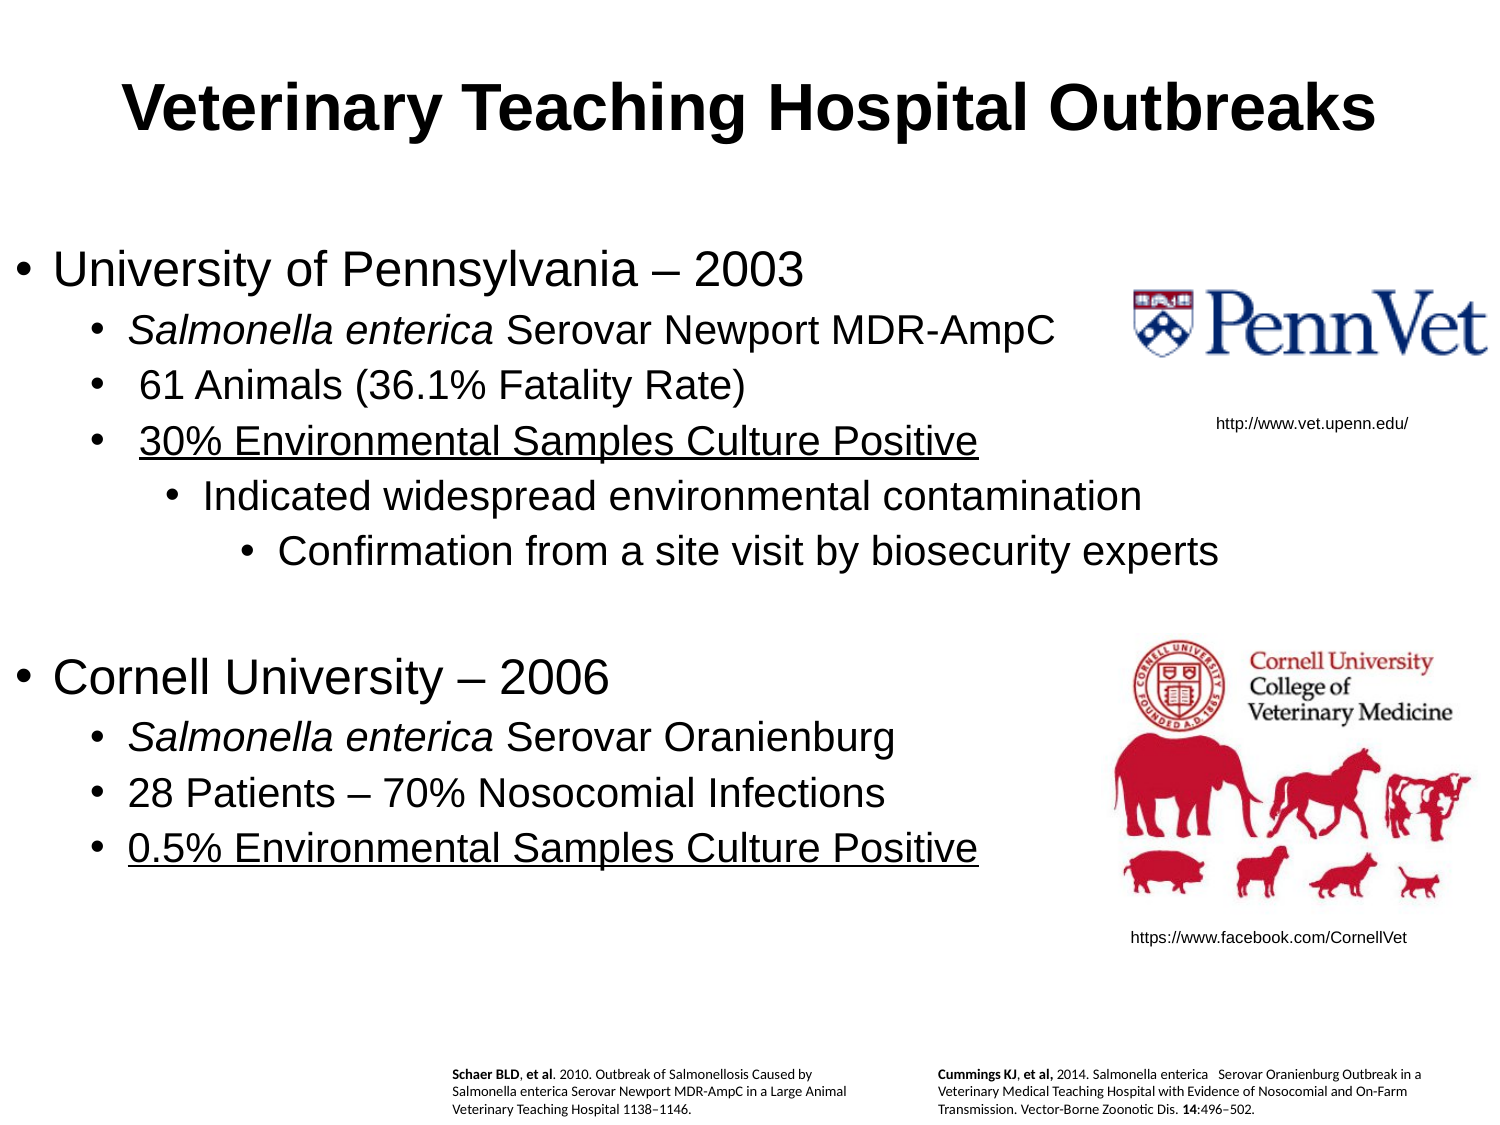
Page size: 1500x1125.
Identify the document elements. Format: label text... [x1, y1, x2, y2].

text_box http://www.vet.upenn.edu/ [1201, 408, 1424, 440]
text_box Schaer BLD, et al. 2010. Outbreak of Salmonellosis Caused by Salmonella enterica Serovar Newport MDR-AmpC in a Large Animal Veterinary Teaching Hospital 1138–1146. [437, 1057, 864, 1125]
text_box Cummings KJ, et al, 2014. Salmonella enterica Serovar Oranienburg Outbreak in a Veterinary Medical Teaching Hospital with Evidence of Nosocomial and On-Farm Transmission. Vector-Borne Zoonotic Dis. 14:496–502. [923, 1057, 1485, 1125]
picture [1130, 236, 1500, 408]
text_box https://www.facebook.com/CornellVet [1115, 919, 1423, 955]
title Veterinary Teaching Hospital Outbreaks [0, 0, 1500, 218]
picture [1101, 633, 1481, 915]
list University of Pennsylvania – 2003 Salmonella enterica Serovar Newport MDR-AmpC 61 Animals (36.1% Fatality Rate) 30% Environmental Samples Culture Positive Indicated widespread environmental contamination Confirmation from a site visit by biosecurity experts Cornell University – 2006 Salmonella enterica Serovar Oranienburg 28 Patients – 70% Nosocomial Infections 0.5% Environmental Samples Culture Positive [0, 236, 1500, 1053]
